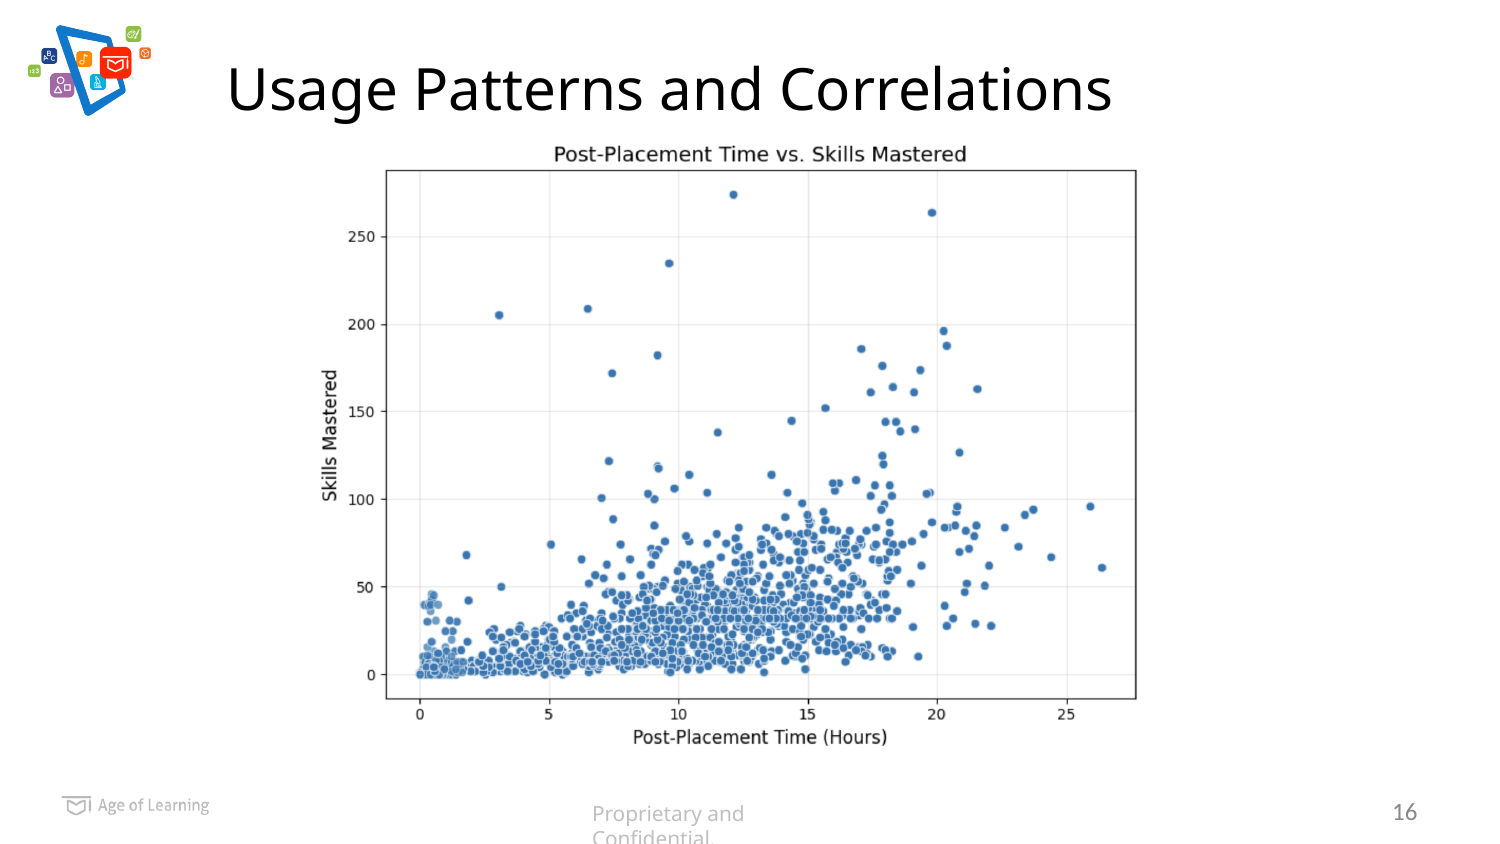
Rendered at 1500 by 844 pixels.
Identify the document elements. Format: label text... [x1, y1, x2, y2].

text_box Usage Patterns and Correlations [211, 44, 1321, 130]
text_box Proprietary and Confidential. [577, 793, 879, 844]
picture [27, 25, 151, 116]
slide_number ‹#› [1074, 558, 1425, 844]
picture [314, 139, 1141, 757]
picture [58, 792, 212, 819]
